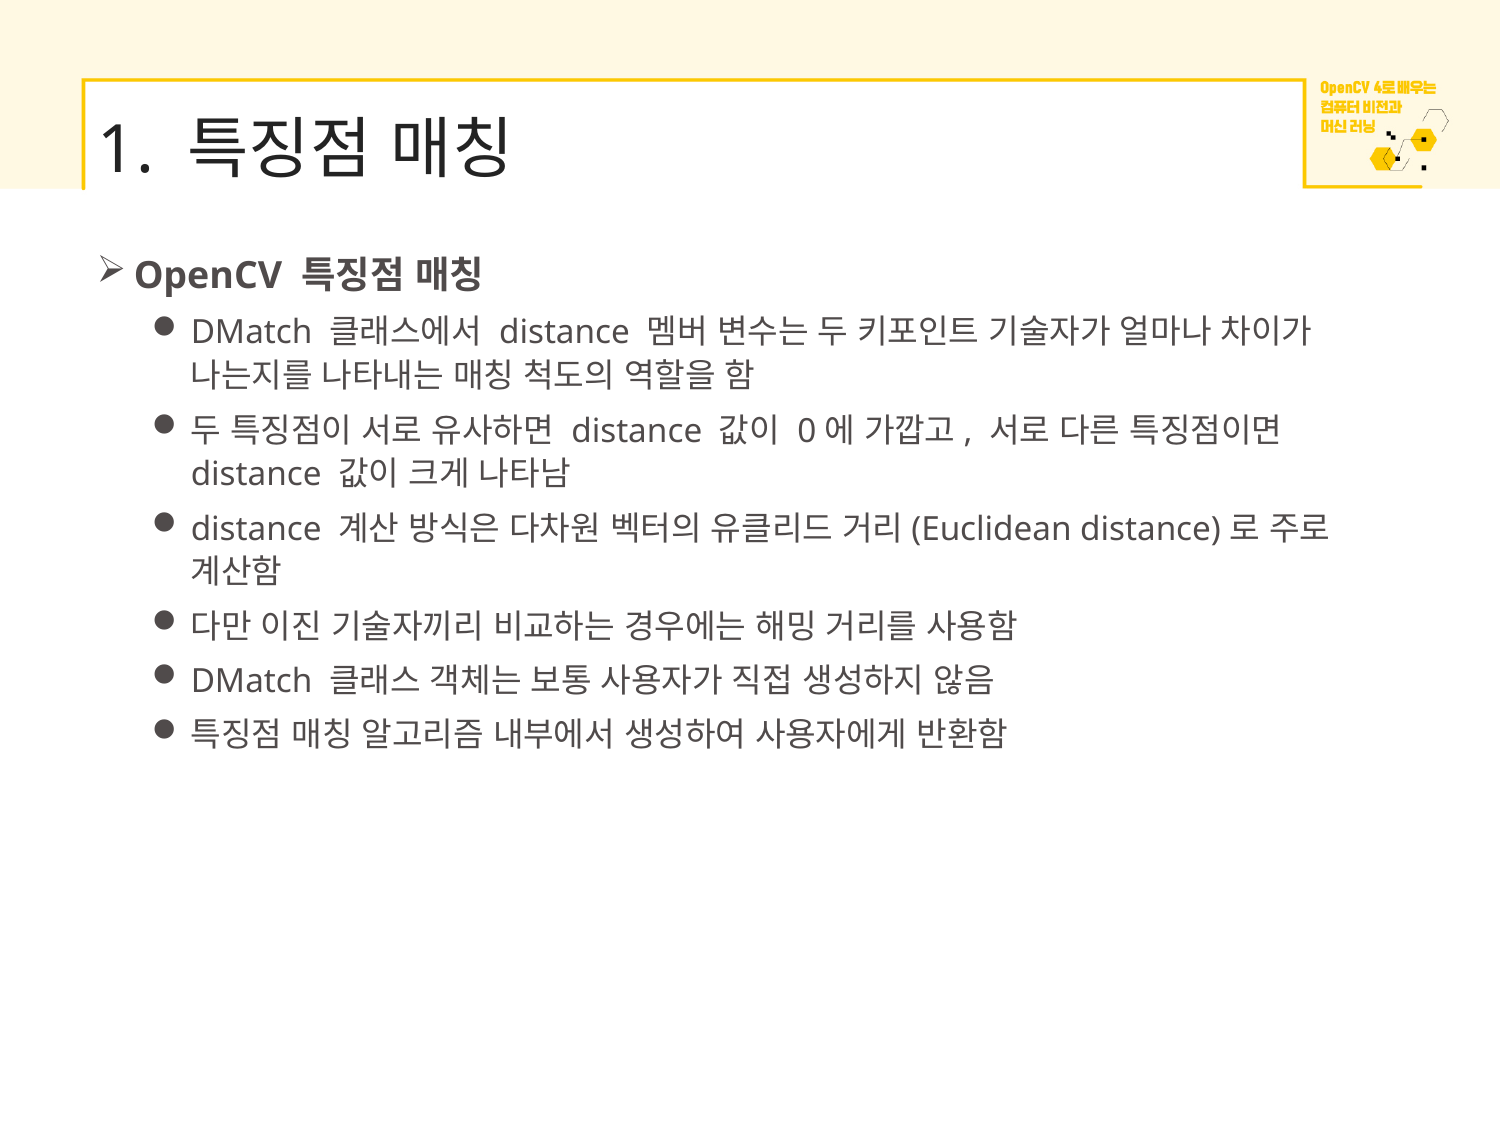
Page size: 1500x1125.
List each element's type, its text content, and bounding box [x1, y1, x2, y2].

list OpenCV 특징점 매칭 DMatch 클래스에서 distance 멤버 변수는 두 키포인트 기술자가 얼마나 차이가 나는지를 나타내는 매칭 척도의 역할을 함 두 특징점이 서로 유사하면 distance 값이 0에 가깝고, 서로 다른 특징점이면 distance 값이 크게 나타남 distance 계산 방식은 다차원 벡터의 유클리드 거리(Euclidean distance)로 주로 계산함 다만 이진 기술자끼리 비교하는 경우에는 해밍 거리를 사용함 DMatch 클래스 객체는 보통 사용자가 직접 생성하지 않음 특징점 매칭 알고리즘 내부에서 생성하여 사용자에게 반환함 [81, 239, 1412, 1054]
picture [0, 0, 1500, 1125]
title 1. 특징점 매칭 [82, 61, 1413, 193]
